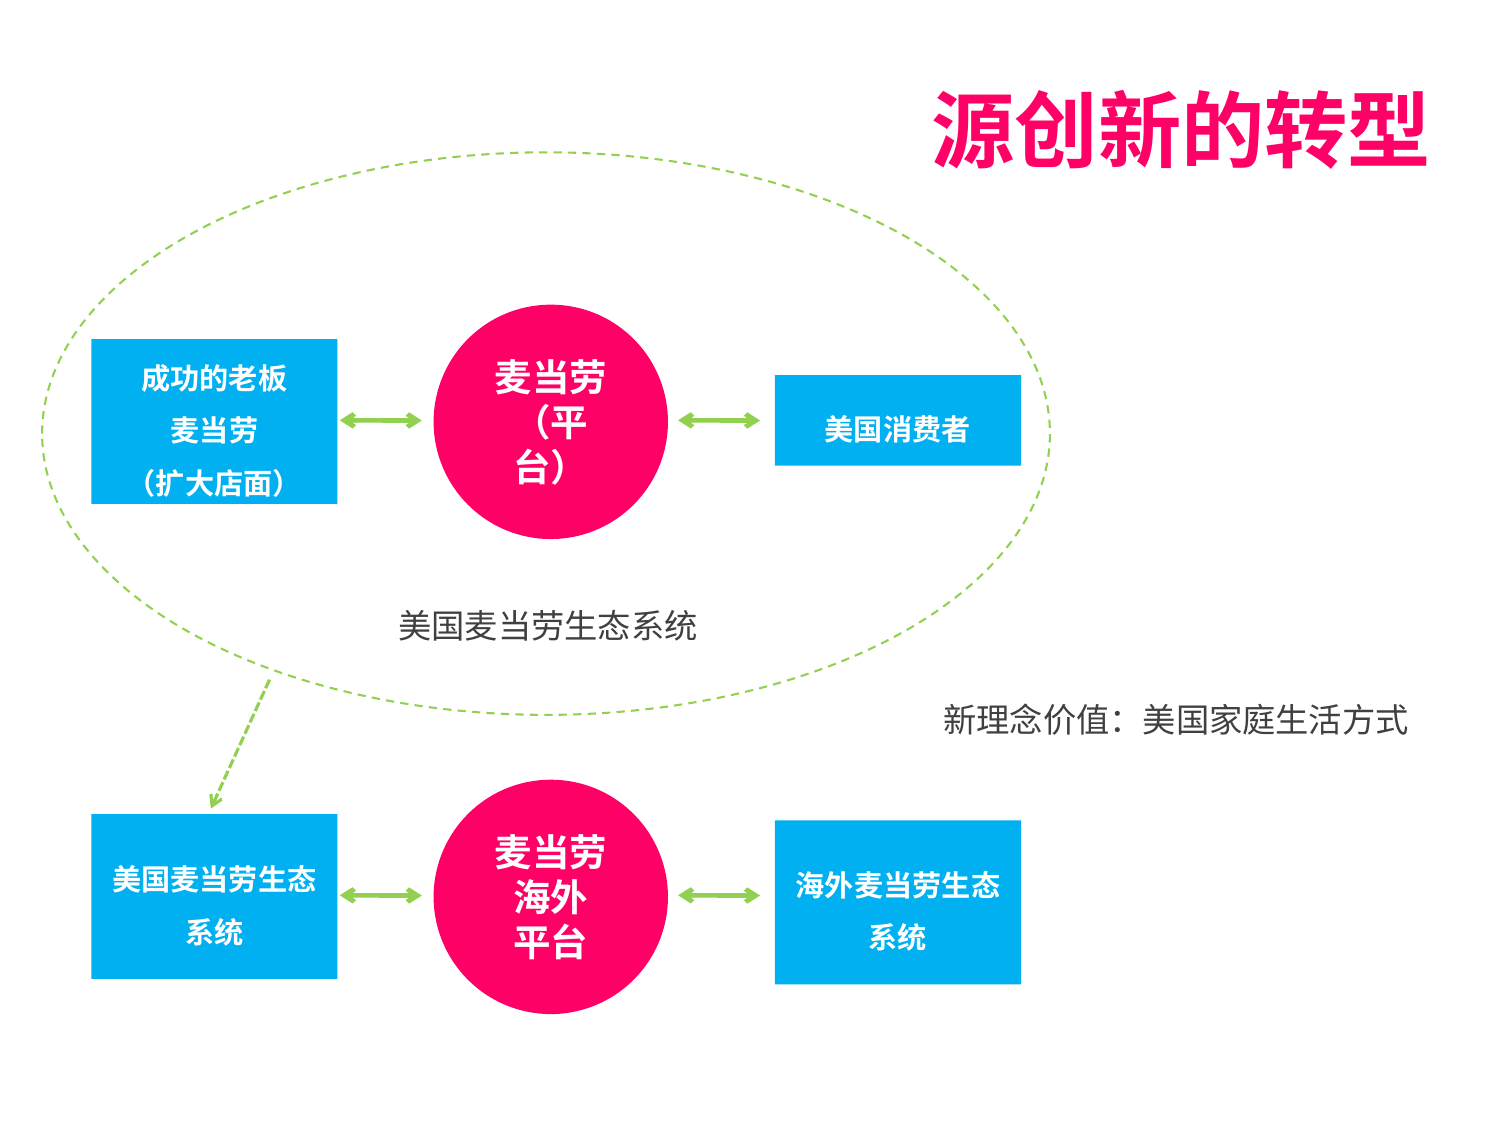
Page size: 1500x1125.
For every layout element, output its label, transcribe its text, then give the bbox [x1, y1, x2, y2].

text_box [175, 714, 305, 774]
text_box 麦当劳海外 平台 [431, 777, 671, 1017]
text_box 源创新的转型 [916, 70, 1447, 186]
text_box 新理念价值：美国家庭生活方式 [928, 691, 1425, 746]
text_box [40, 150, 1052, 717]
text_box 海外麦当劳生态系统 [773, 818, 1023, 986]
text_box 美国麦当劳生态系统 [89, 812, 340, 981]
